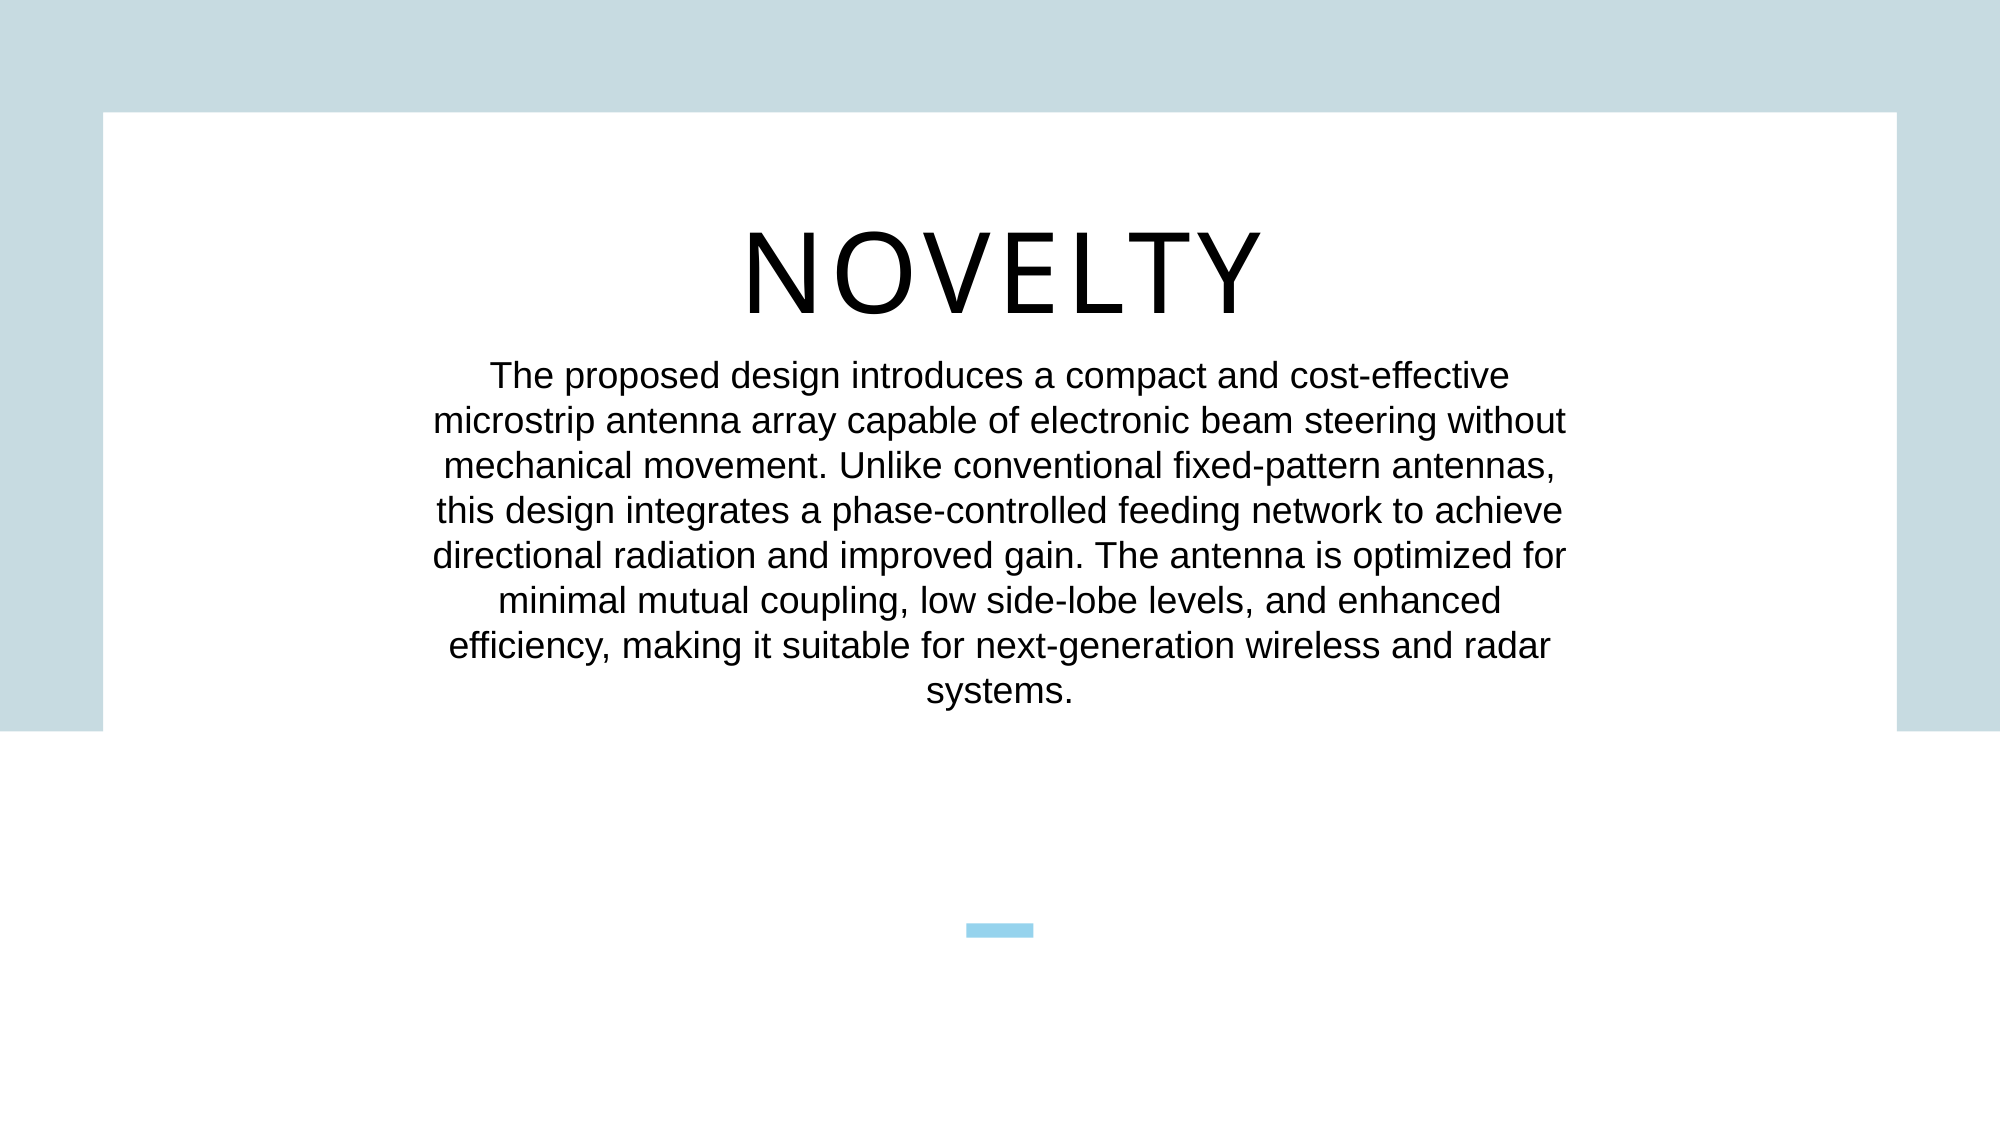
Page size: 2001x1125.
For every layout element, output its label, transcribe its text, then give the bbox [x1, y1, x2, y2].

title novelty [160, 187, 1841, 338]
subtitle The proposed design introduces a compact and cost-effective microstrip antenna array capable of electronic beam steering without mechanical movement. Unlike conventional fixed-pattern antennas, this design integrates a phase-controlled feeding network to achieve directional radiation and improved gain. The antenna is optimized for minimal mutual coupling, low side-lobe levels, and enhanced efficiency, making it suitable for next-generation wireless and radar systems. [424, 350, 1576, 867]
